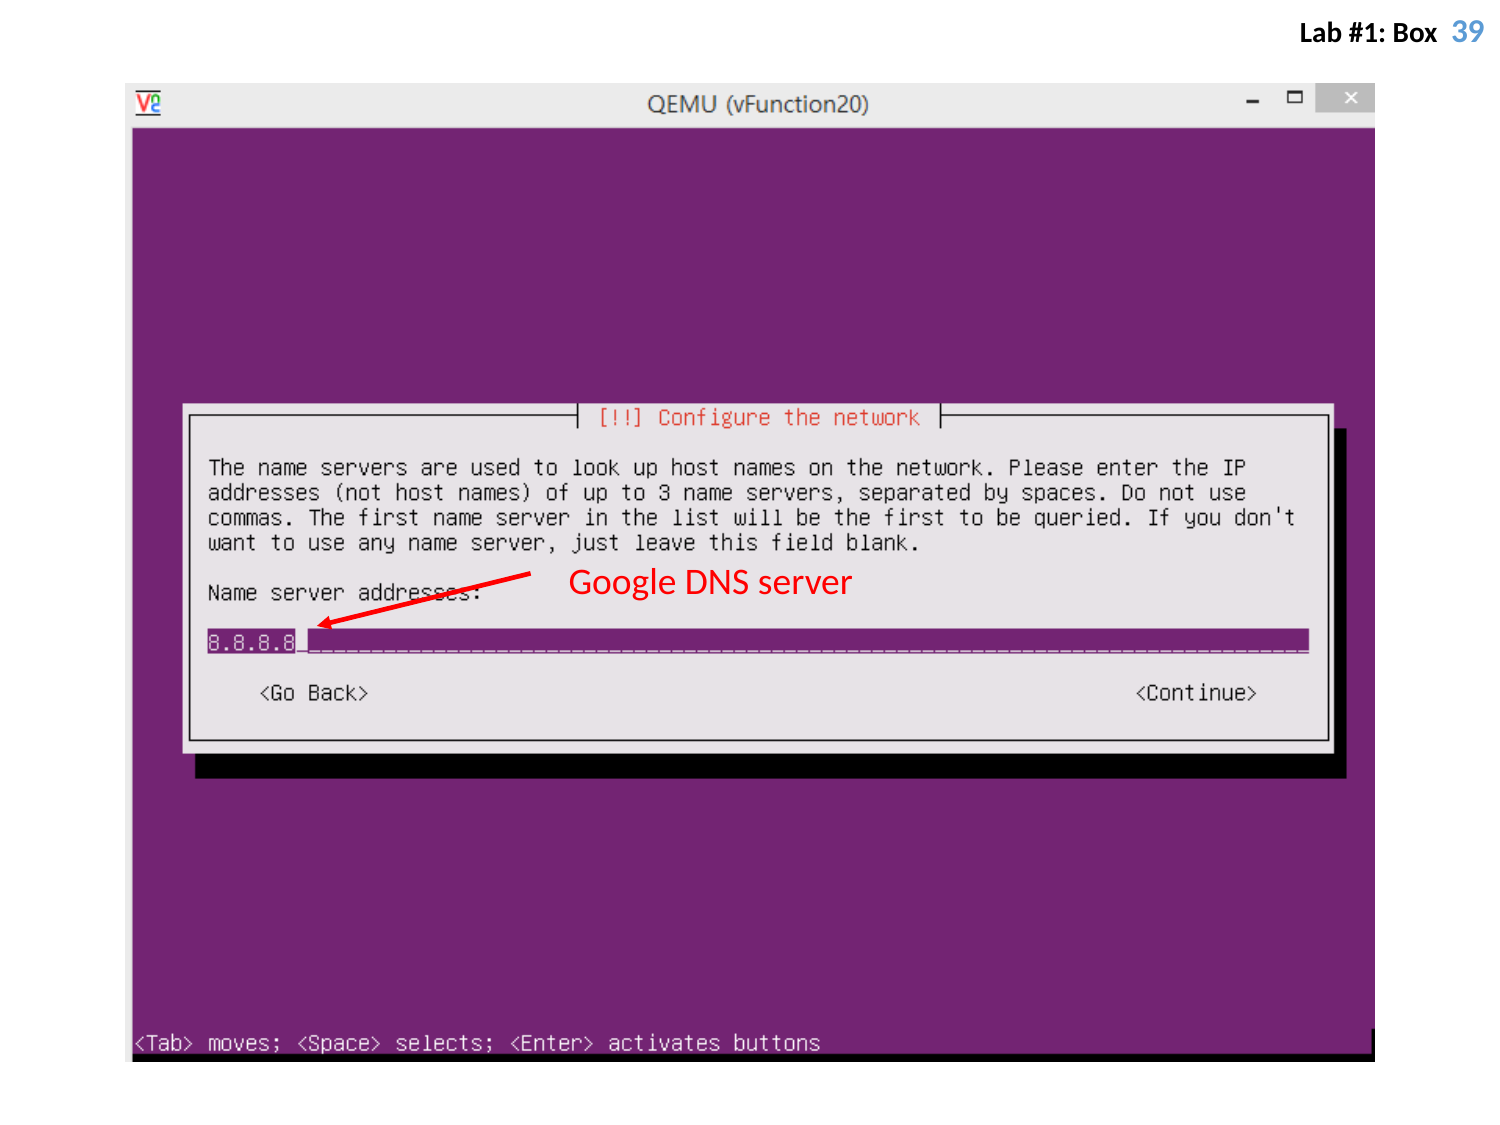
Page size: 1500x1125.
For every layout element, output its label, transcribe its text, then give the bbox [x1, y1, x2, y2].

picture [125, 83, 1375, 1062]
slide_number Lab #1: Box 39 [1162, 0, 1500, 60]
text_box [316, 573, 531, 626]
